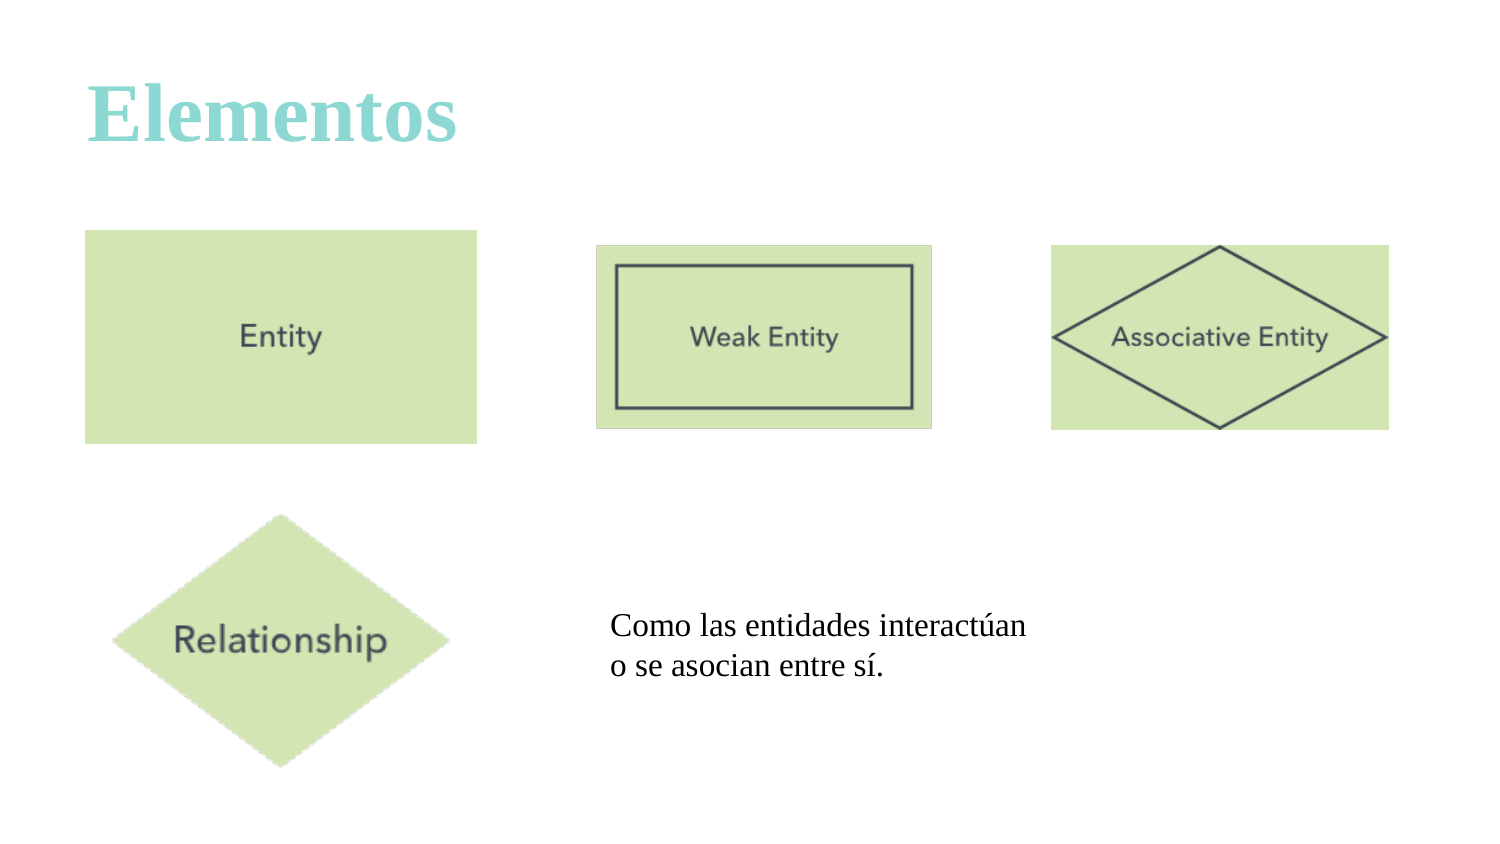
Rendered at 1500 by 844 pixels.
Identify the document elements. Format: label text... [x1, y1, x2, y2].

picture [111, 514, 450, 768]
picture [1050, 244, 1389, 430]
text_box Como las entidades interactúan o se asocian entre sí. [595, 588, 1050, 717]
picture [594, 244, 933, 431]
text_box Elementos [72, 43, 937, 173]
picture [84, 230, 477, 445]
